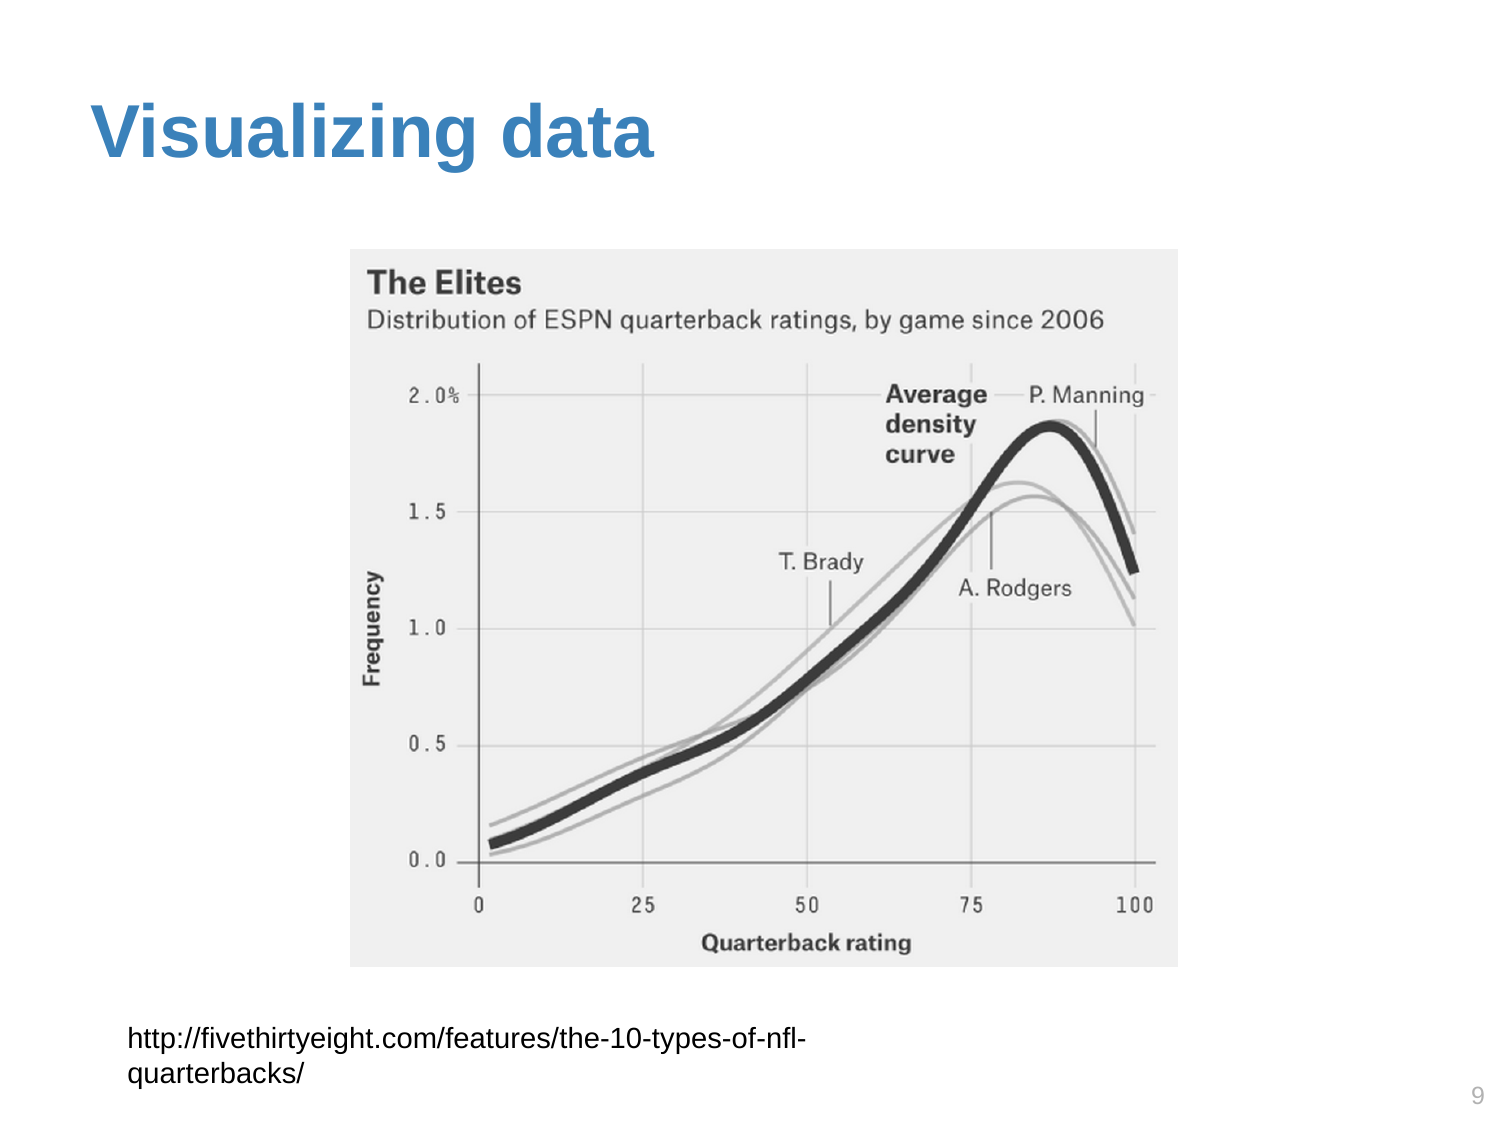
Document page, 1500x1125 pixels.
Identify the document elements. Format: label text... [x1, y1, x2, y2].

text_box http://fivethirtyeight.com/features/the-10-types-of-nfl-quarterbacks/ [112, 1012, 863, 1098]
picture [349, 249, 1178, 967]
slide_number 8 [1149, 1065, 1500, 1125]
title Visualizing data [75, 0, 1425, 188]
